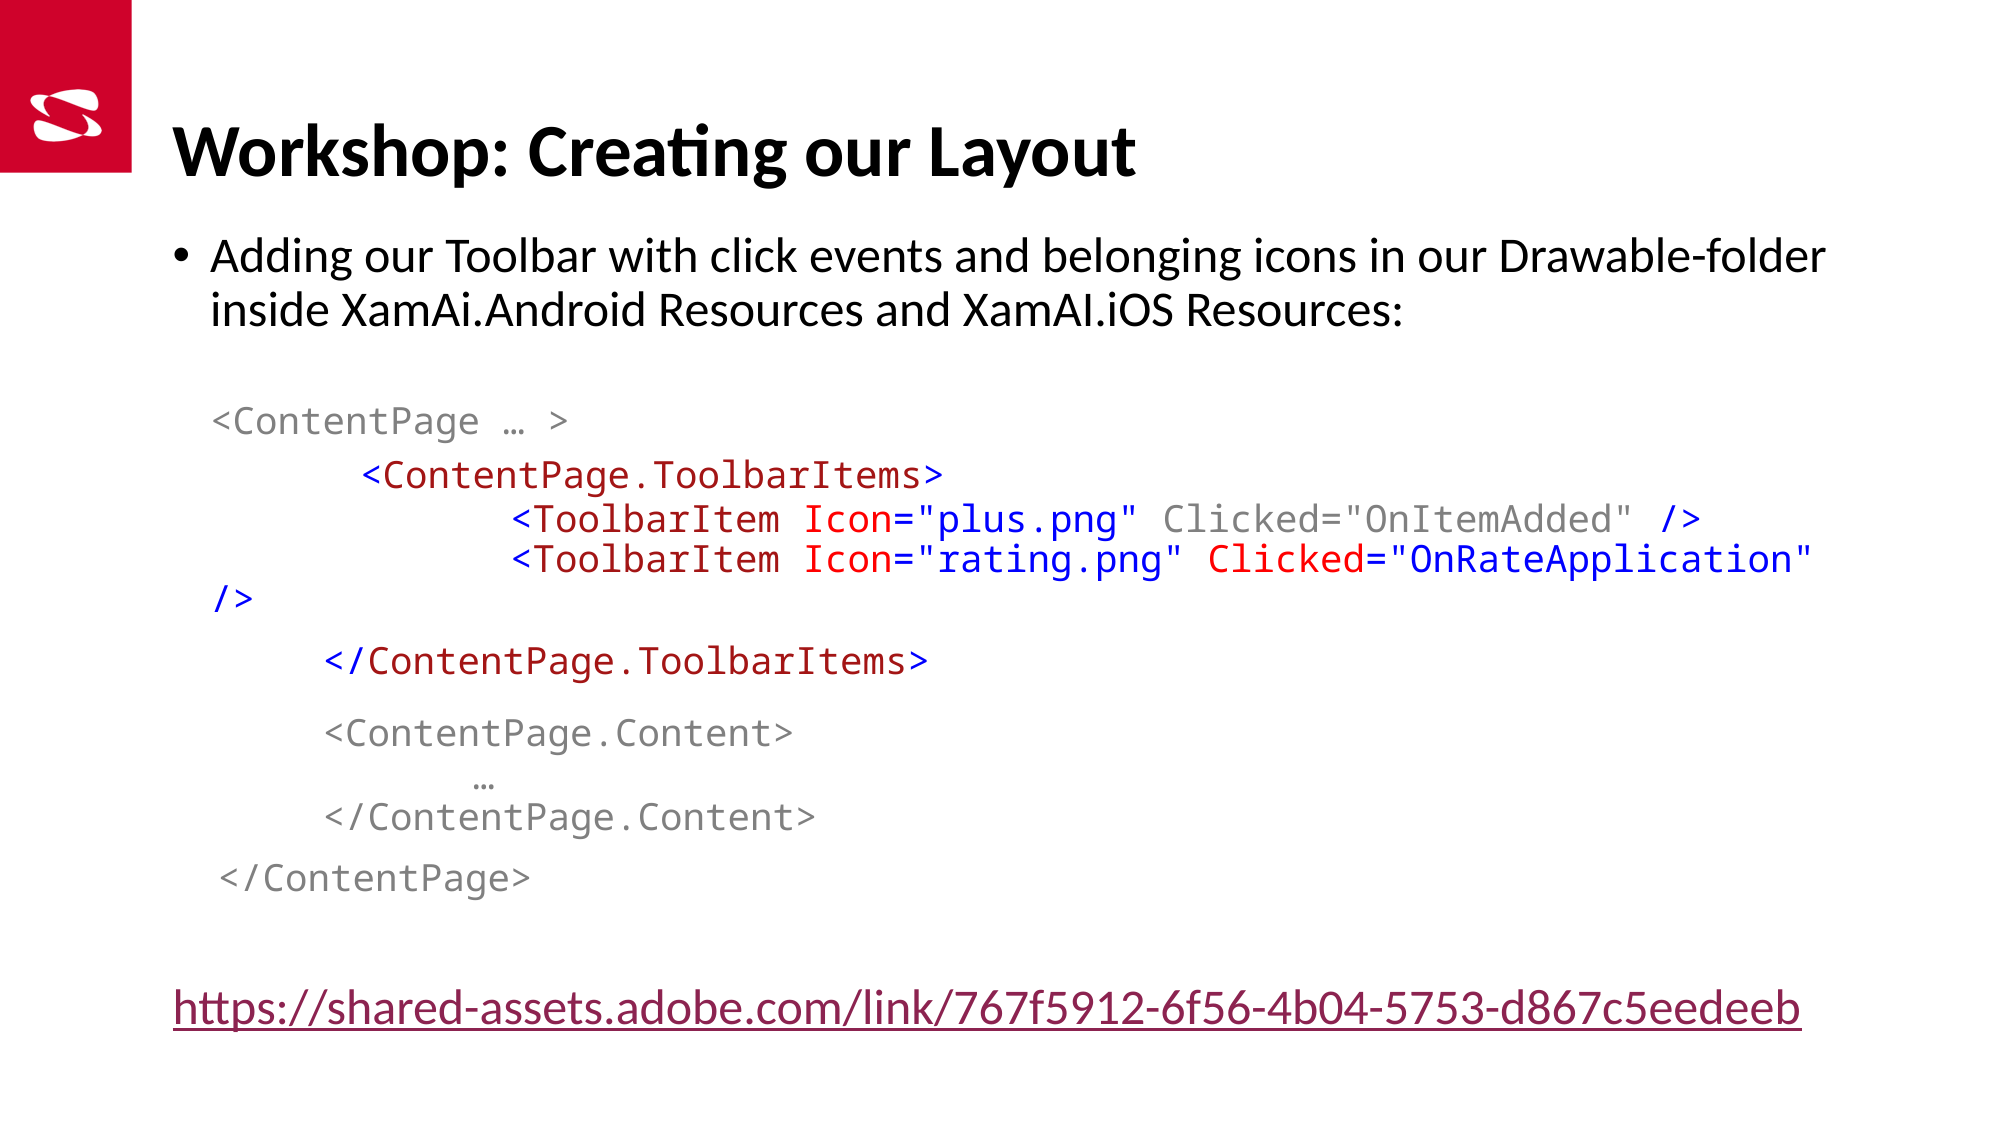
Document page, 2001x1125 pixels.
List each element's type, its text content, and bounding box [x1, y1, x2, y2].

list Adding our Toolbar with click events and belonging icons in our Drawable-folder inside XamAi.Android Resources and XamAI.iOS Resources: <ContentPage … > <ContentPage.ToolbarItems> <ToolbarItem Icon="plus.png" Clicked="OnItemAdded" /> <ToolbarItem Icon="rating.png" Clicked="OnRateApplication" /> </ContentPage.ToolbarItems> <ContentPage.Content> … </ContentPage.Content> </ContentPage> https://shared-assets.adobe.com/link/767f5912-6f56-4b04-5753-d867c5eedeeb [157, 222, 1844, 1057]
picture [30, 89, 102, 142]
title Workshop: Creating our Layout [157, 0, 1844, 200]
